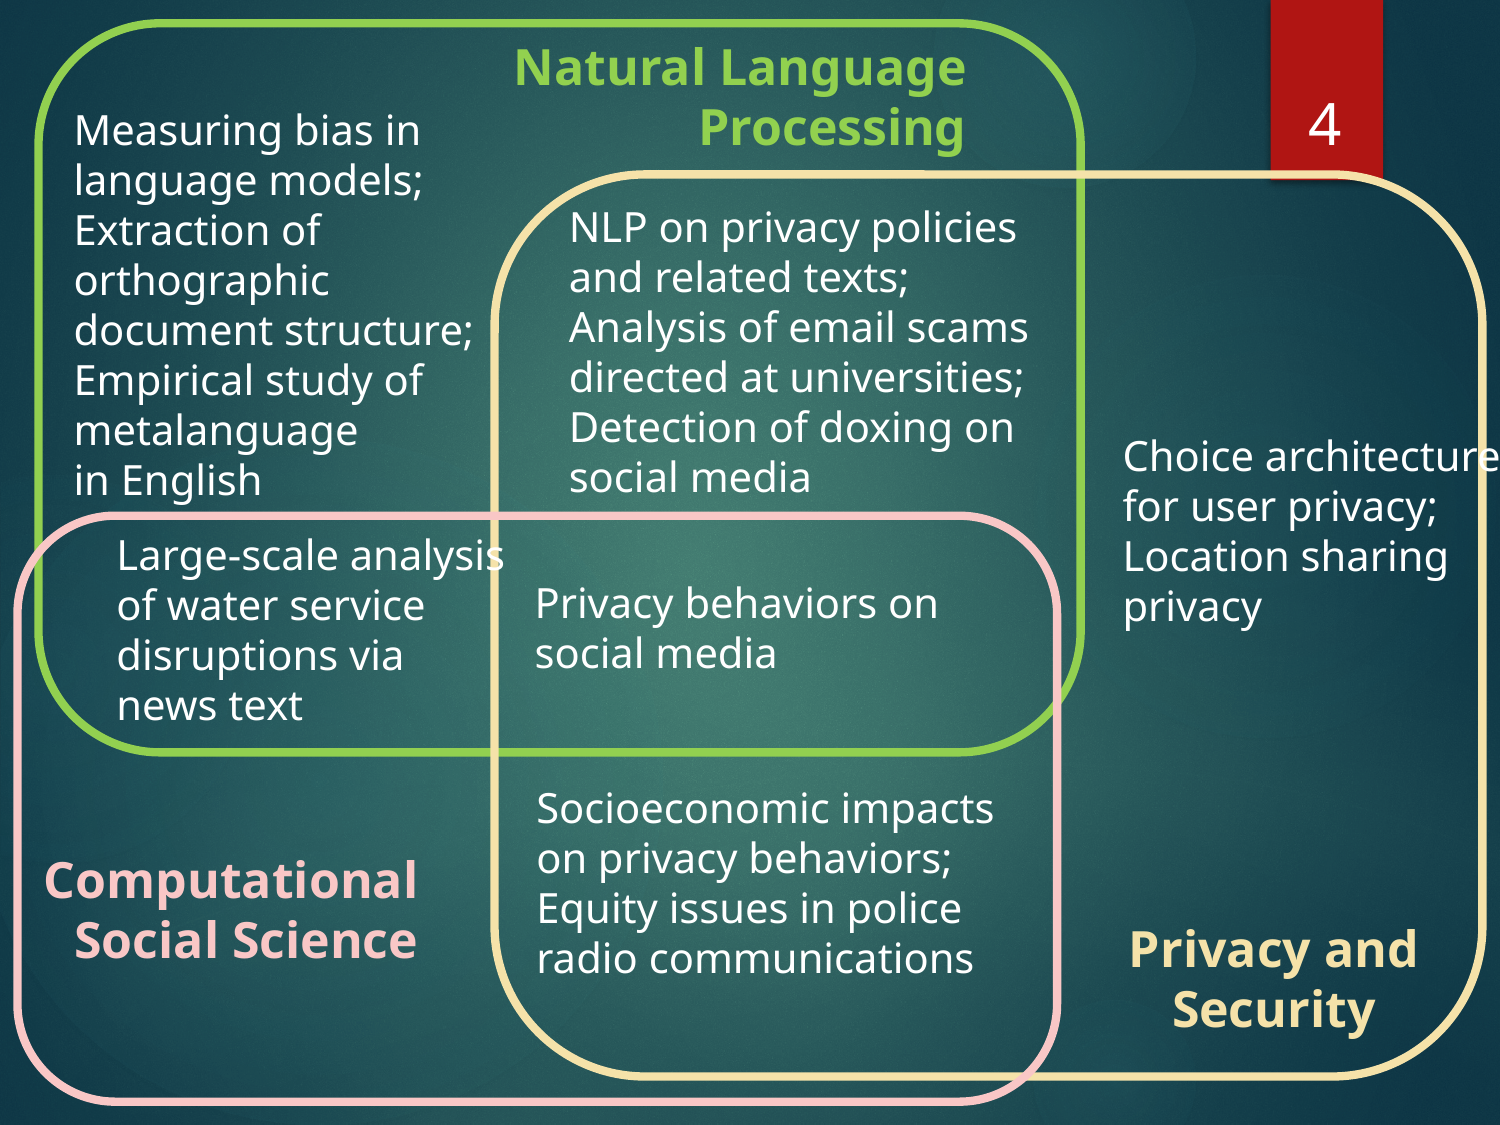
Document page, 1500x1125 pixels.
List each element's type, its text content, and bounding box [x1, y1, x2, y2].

text_box [15, 514, 1059, 1104]
slide_number 4 [1273, 48, 1378, 175]
text_box [36, 21, 1083, 552]
text_box Natural Language Processing [237, 28, 982, 163]
text_box Computational Social Science [0, 841, 434, 977]
text_box [493, 172, 1484, 909]
text_box NLP on privacy policies and related texts; Analysis of email scams directed at universities; Detection of doxing on social media [553, 193, 1099, 509]
text_box Socioeconomic impacts on privacy behaviors; Equity issues in police radio communications [521, 774, 1063, 1040]
text_box Measuring bias in language models; Extraction of orthographic document structure; Empirical study of metalanguage in English [58, 96, 528, 512]
text_box Privacy and Security [1028, 909, 1500, 1045]
text_box Privacy behaviors on social media [527, 569, 1064, 735]
text_box Large-scale analysis of water service disruptions via news text [101, 521, 527, 737]
text_box [1026, 1045, 1427, 1079]
text_box Choice architecture for user privacy; Location sharing privacy [1107, 422, 1500, 687]
